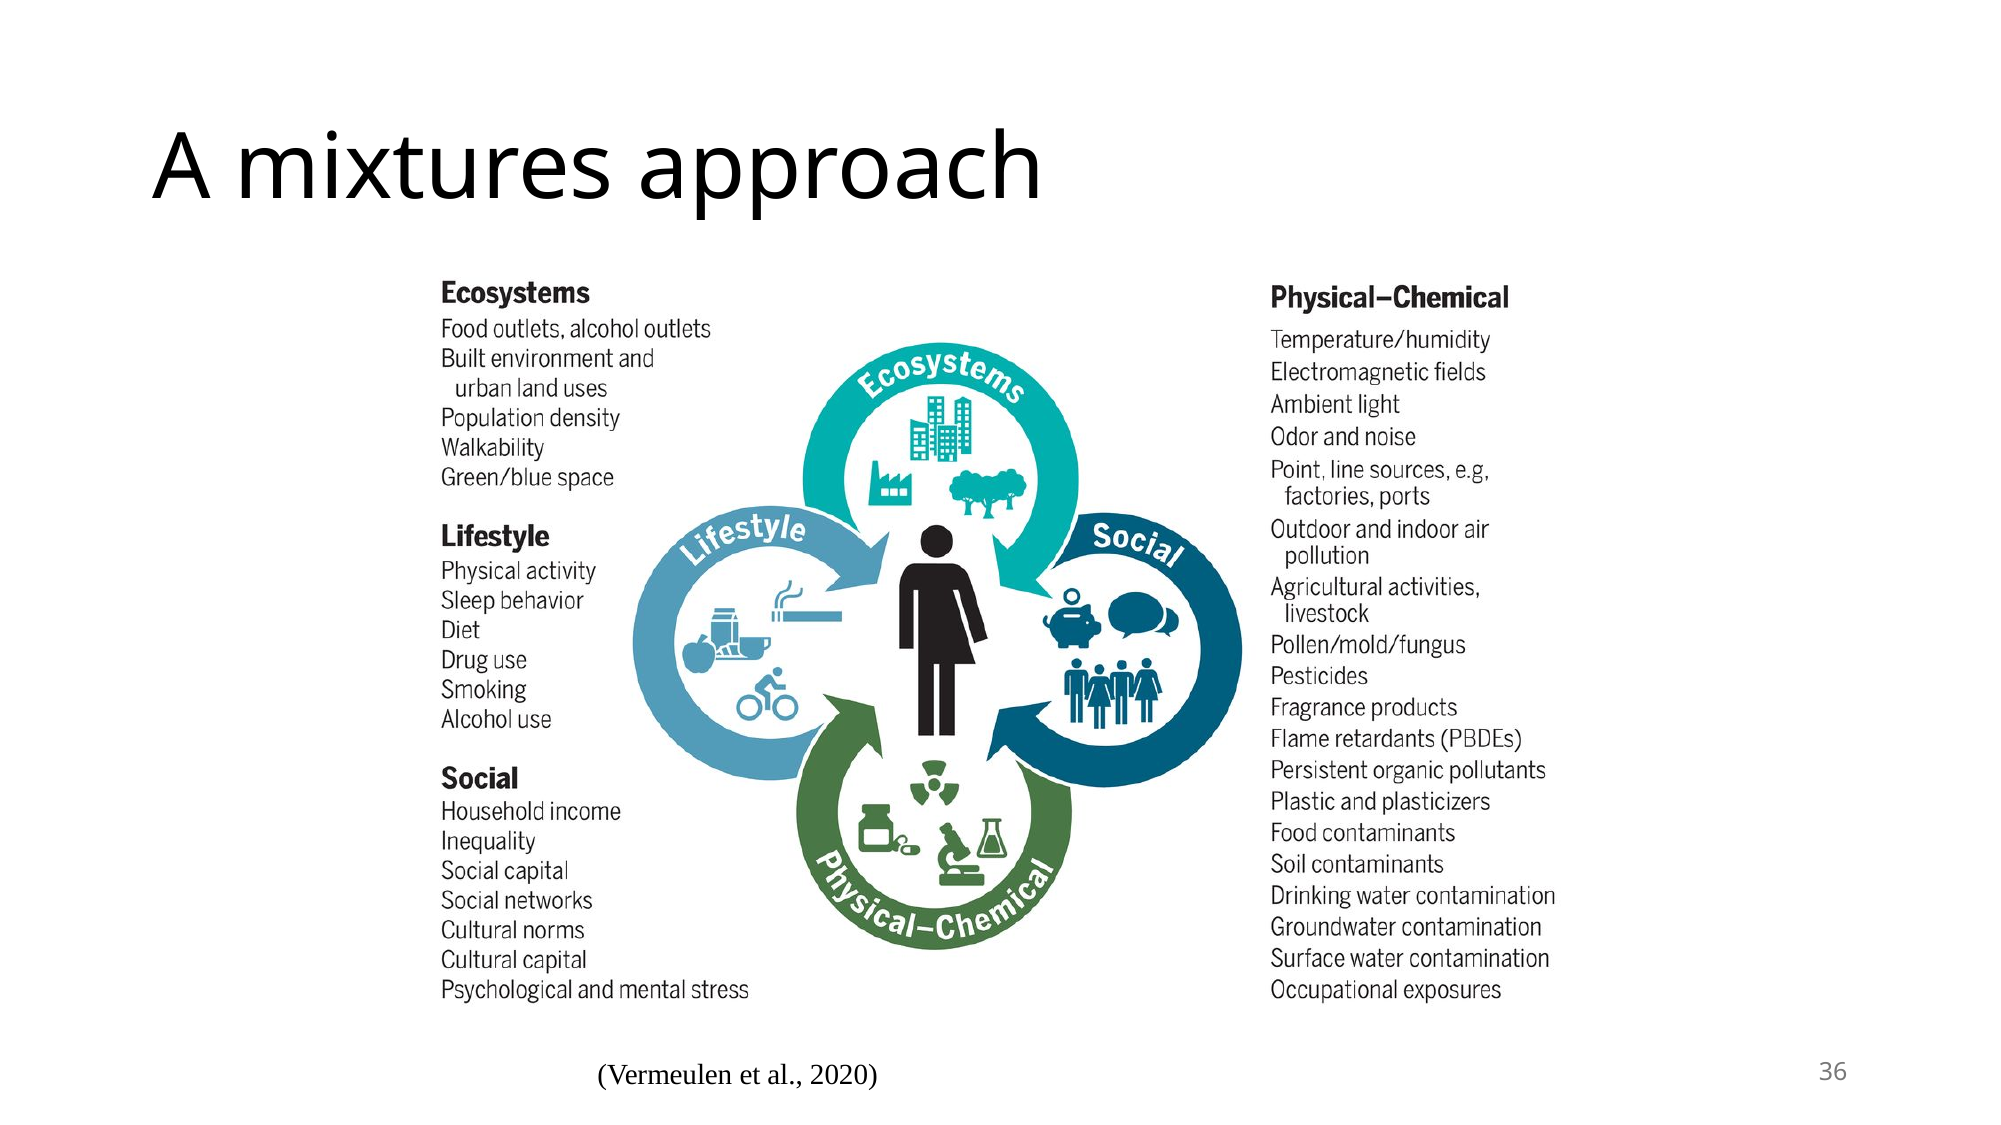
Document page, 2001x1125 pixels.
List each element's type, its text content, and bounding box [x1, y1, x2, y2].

picture [431, 276, 1569, 1014]
footer (Vermeulen et al., 2020) [137, 1042, 1338, 1103]
title A mixtures approach [137, 59, 1863, 278]
slide_number 36 [1412, 1042, 1863, 1103]
